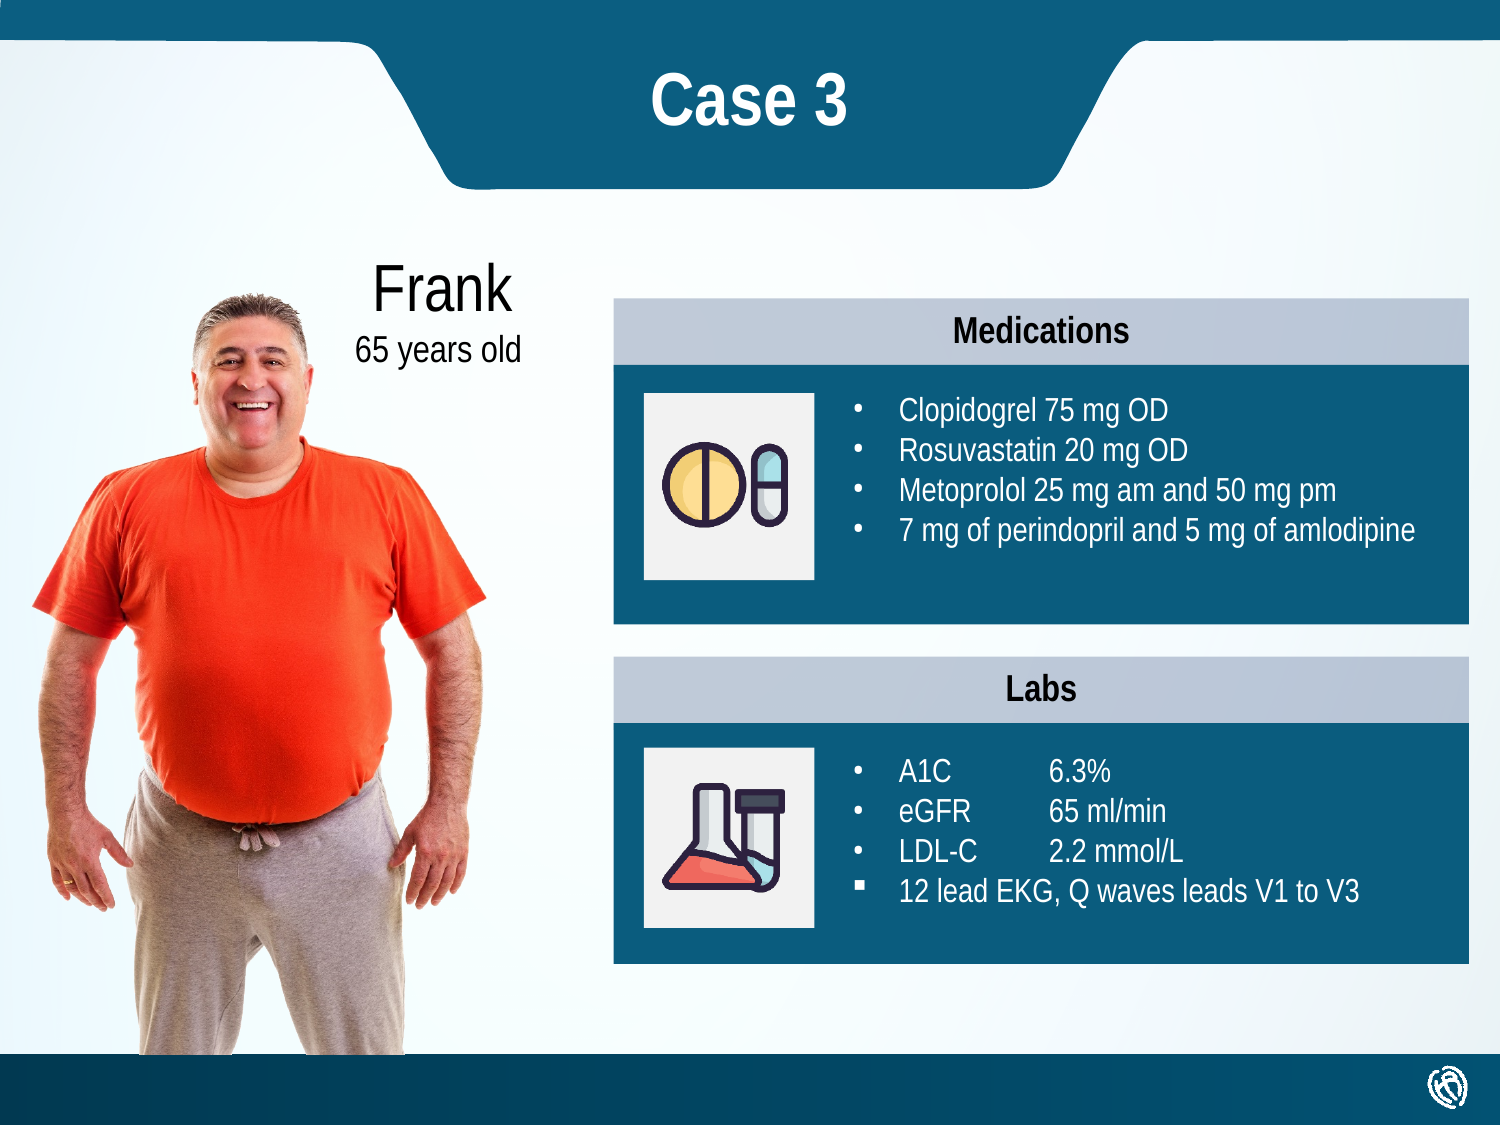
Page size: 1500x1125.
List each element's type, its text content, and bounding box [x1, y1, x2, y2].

picture [662, 776, 785, 899]
text_box [643, 747, 815, 929]
picture [1445, 1067, 1467, 1105]
picture [662, 421, 788, 548]
text_box [613, 364, 1470, 625]
text_box Case 3 [0, 0, 1500, 191]
text_box Labs [613, 656, 1470, 722]
text_box [643, 392, 815, 581]
picture [0, 252, 516, 1054]
picture [1428, 1071, 1454, 1108]
text_box A1C 6.3% eGFR 65 ml/min LDL-C 2.2 mmol/L 12 lead EKG, Q waves leads V1 to V3 [837, 742, 1470, 957]
text_box Medications [670, 297, 1470, 364]
text_box Clopidogrel 75 mg OD Rosuvastatin 20 mg OD Metoprolol 25 mg am and 50 mg pm 7 mg of perindopril and 5 mg of amlodipine [837, 380, 1470, 555]
text_box [613, 722, 1470, 965]
text_box [0, 1053, 1500, 1125]
text_box Frank 65 years old [216, 237, 670, 378]
picture [1435, 1072, 1461, 1102]
